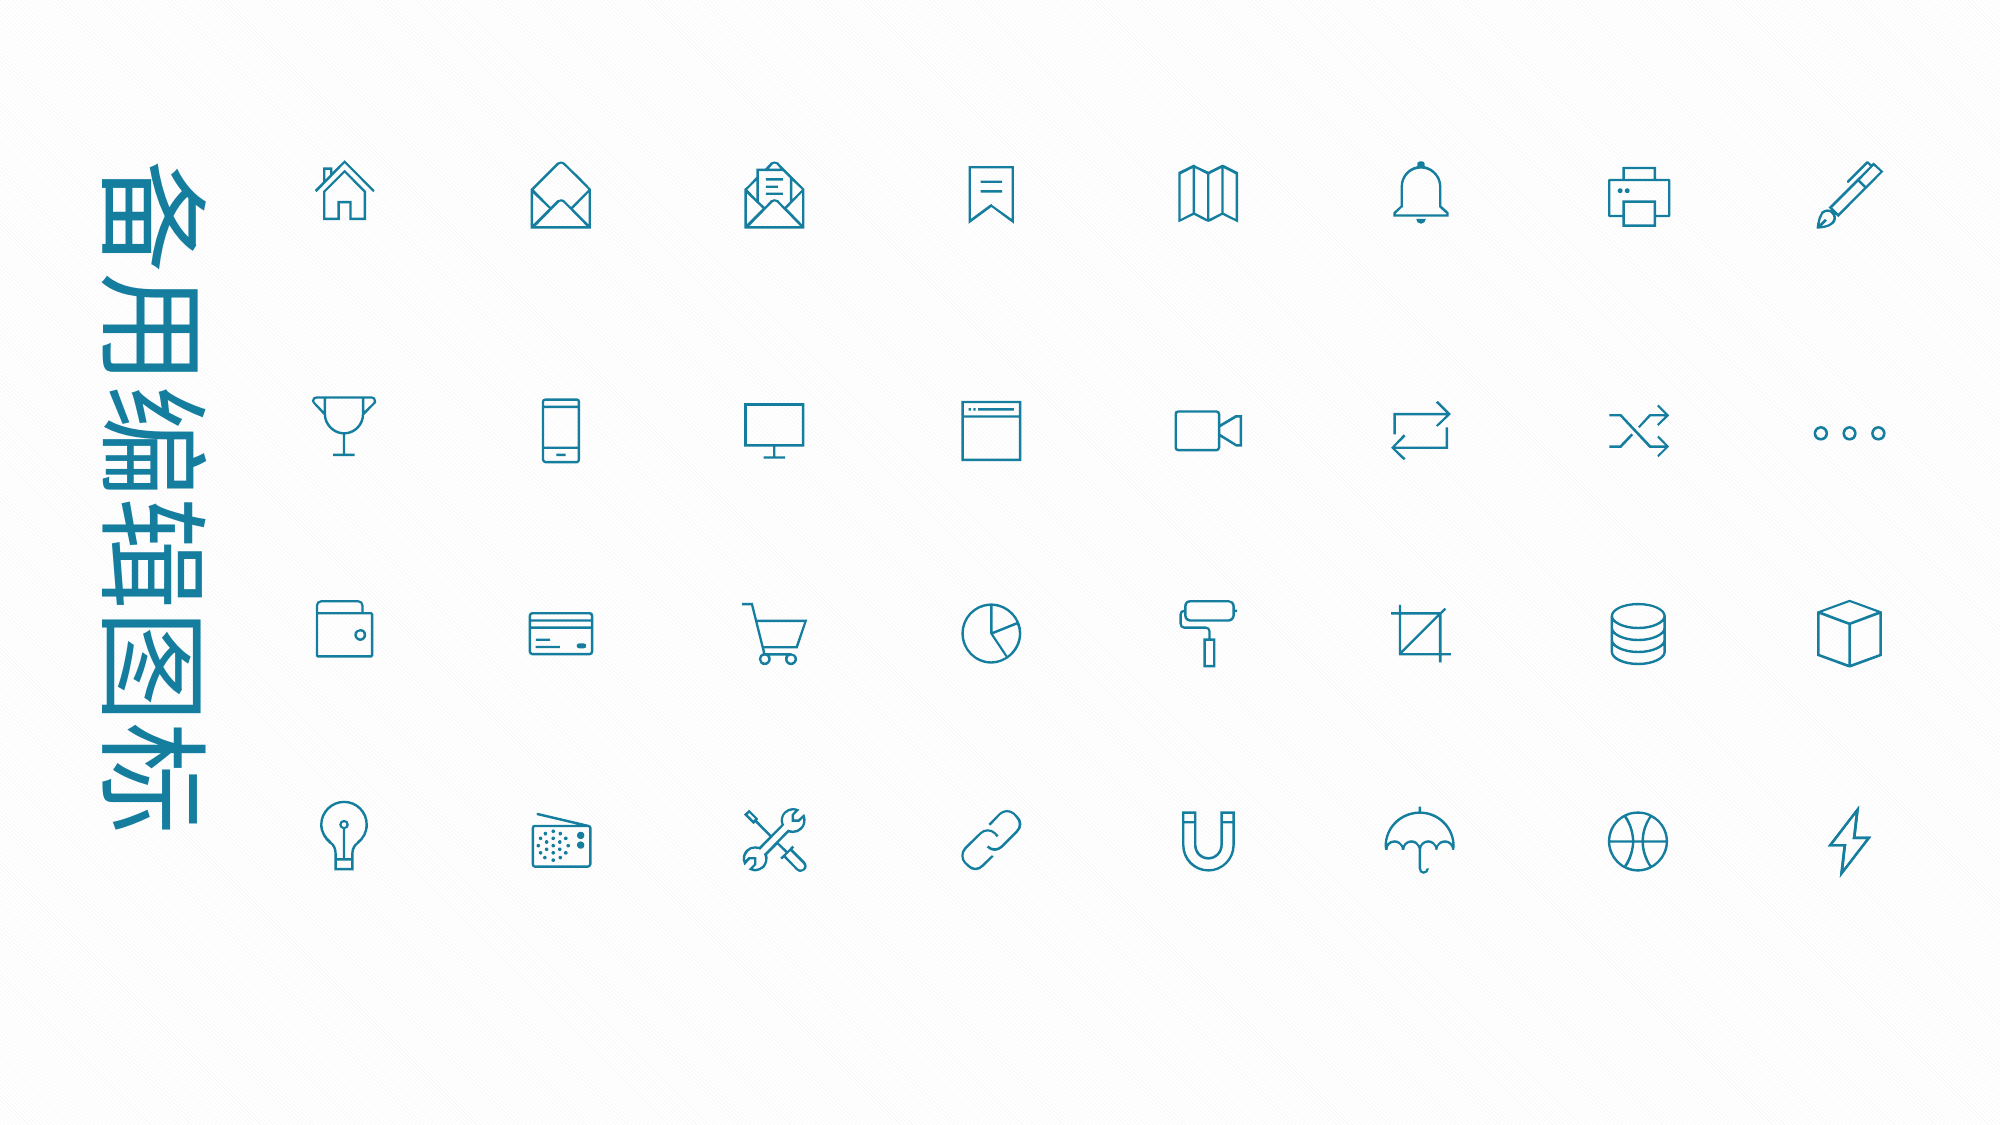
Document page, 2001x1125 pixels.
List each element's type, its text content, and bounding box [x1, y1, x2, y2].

text_box [1384, 806, 1455, 874]
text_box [314, 160, 375, 221]
text_box [742, 602, 808, 666]
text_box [1813, 426, 1886, 441]
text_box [531, 812, 592, 868]
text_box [1609, 404, 1670, 458]
text_box [1827, 805, 1872, 878]
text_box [1391, 400, 1451, 461]
text_box [1179, 600, 1238, 668]
text_box [742, 807, 807, 873]
text_box [961, 603, 1022, 664]
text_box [960, 808, 1023, 871]
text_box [541, 398, 581, 464]
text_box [968, 166, 1014, 224]
text_box [1607, 811, 1669, 872]
text_box [1182, 811, 1235, 872]
text_box [1174, 410, 1243, 452]
text_box [1178, 164, 1239, 223]
text_box [1817, 599, 1882, 668]
text_box [1816, 161, 1884, 229]
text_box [744, 161, 805, 229]
text_box [1610, 602, 1666, 666]
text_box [961, 400, 1022, 462]
text_box [320, 800, 368, 871]
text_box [1393, 161, 1449, 224]
text_box [311, 396, 377, 457]
text_box 备用编辑图标 [65, 145, 232, 989]
text_box [744, 403, 805, 459]
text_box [1608, 166, 1671, 227]
text_box [1391, 604, 1451, 663]
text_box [315, 600, 374, 658]
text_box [528, 612, 594, 656]
text_box [530, 161, 591, 229]
